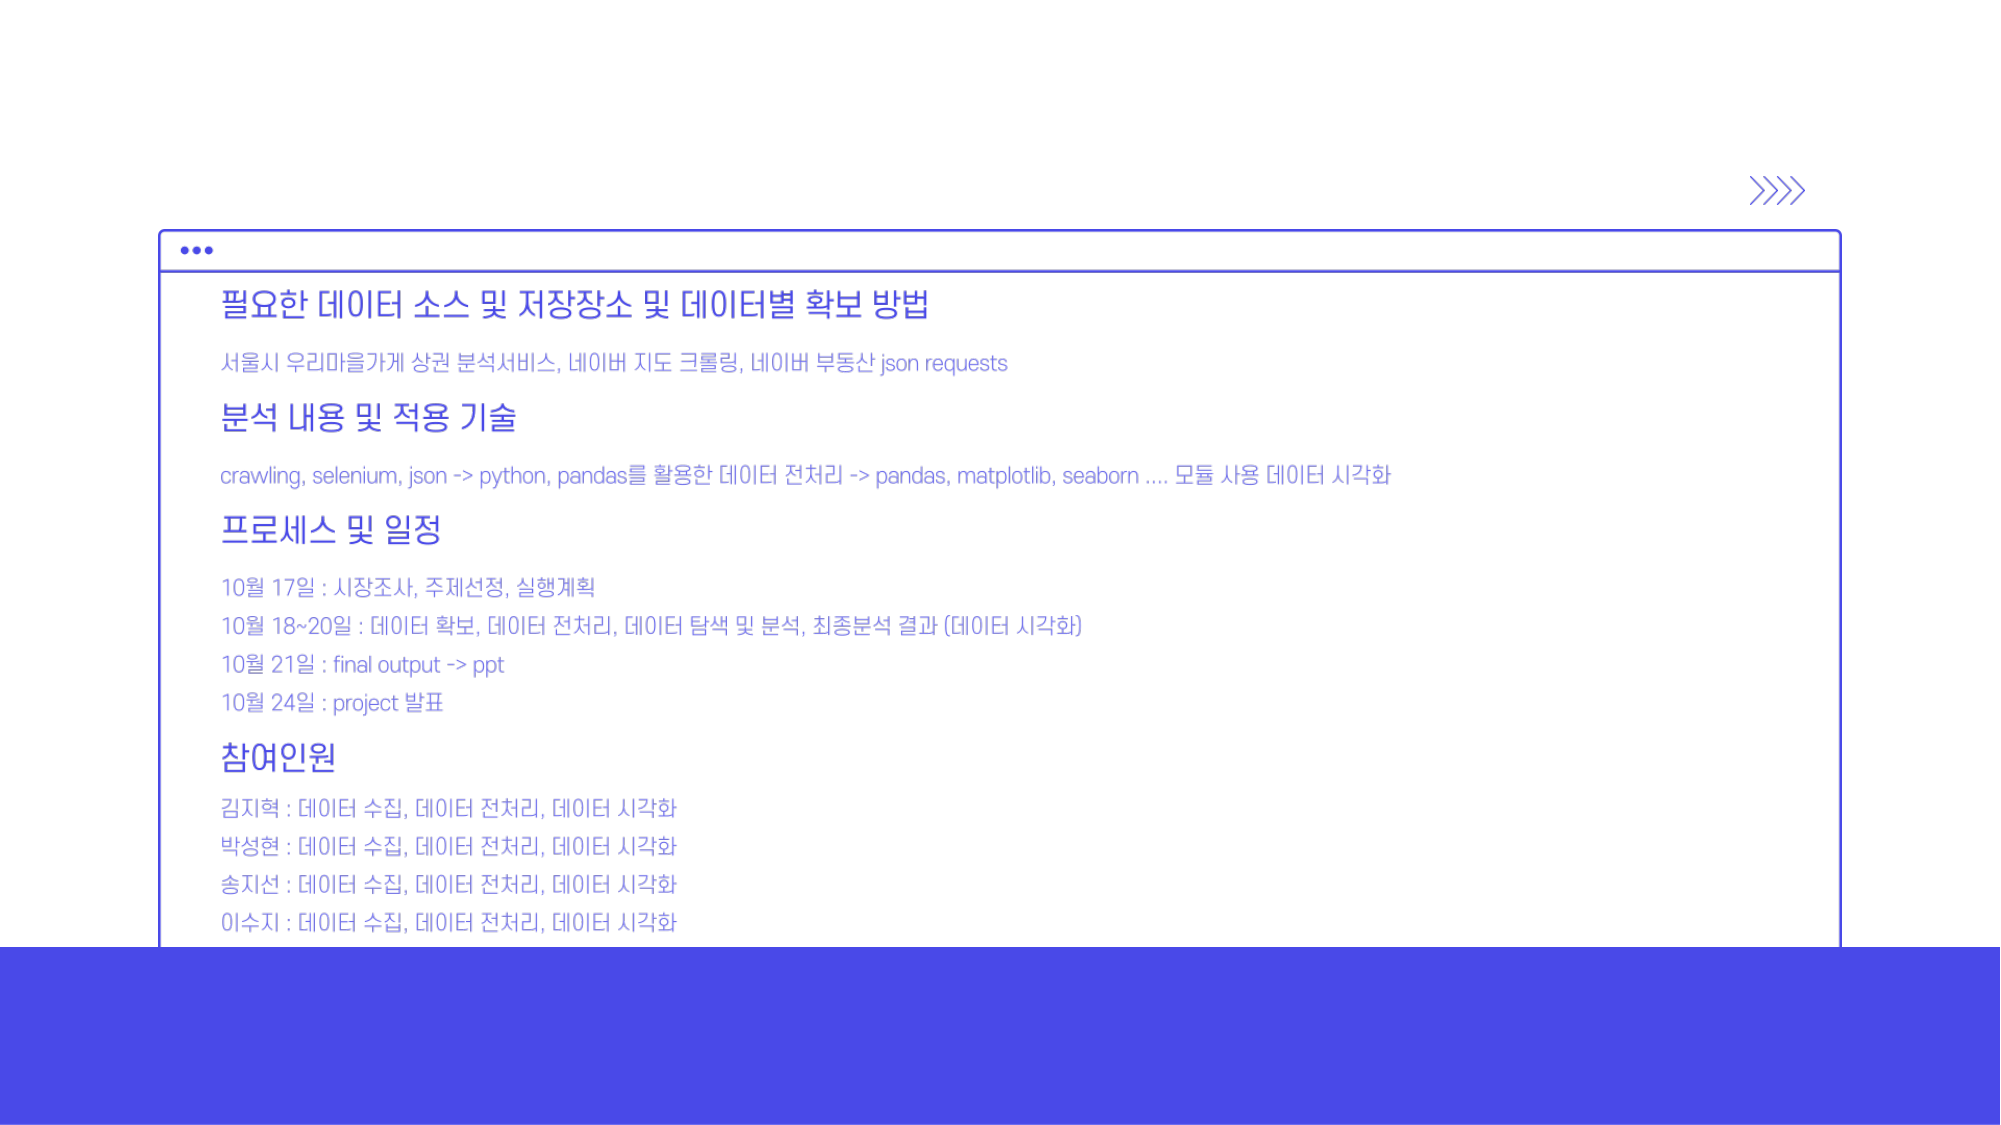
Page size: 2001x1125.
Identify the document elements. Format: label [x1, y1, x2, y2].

text_box [1750, 176, 1805, 205]
picture [217, 344, 1019, 387]
picture [217, 790, 687, 947]
picture [216, 504, 456, 561]
picture [216, 731, 351, 787]
picture [216, 279, 943, 335]
picture [217, 456, 1401, 500]
text_box [0, 947, 2000, 1125]
text_box [158, 229, 1842, 947]
picture [216, 392, 531, 448]
picture [217, 569, 1092, 727]
